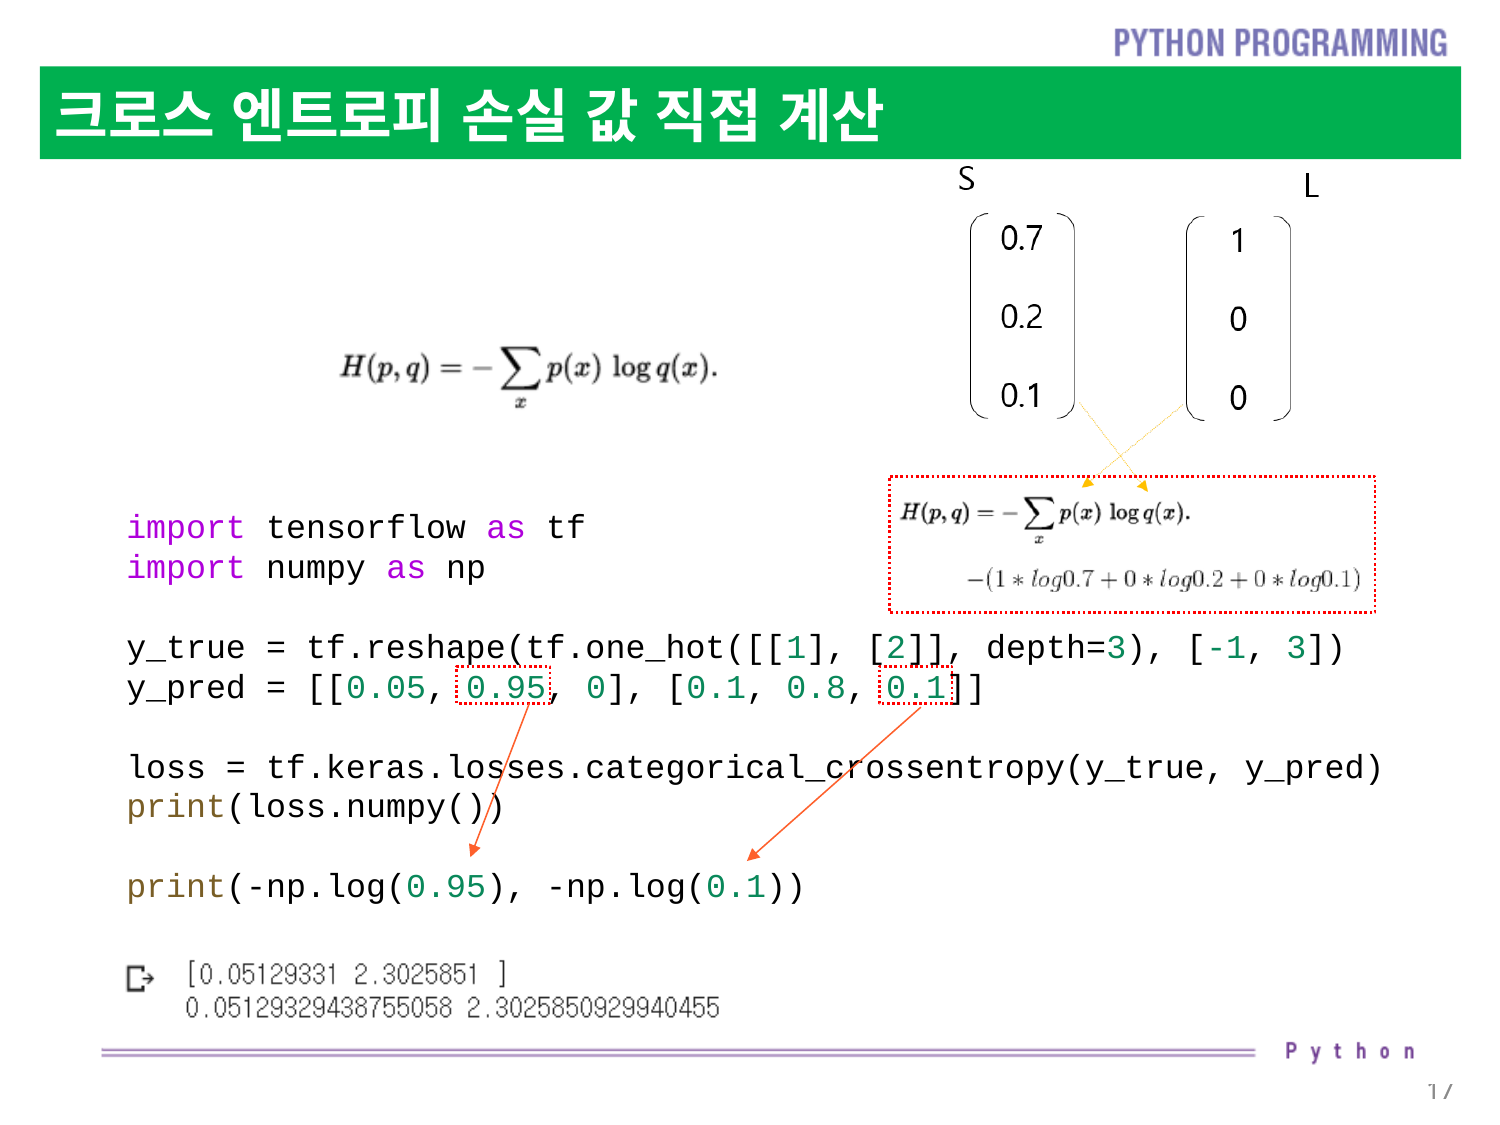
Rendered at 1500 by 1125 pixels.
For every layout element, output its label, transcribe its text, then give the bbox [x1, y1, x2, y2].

slide_number 17 [1119, 1071, 1470, 1112]
text_box [455, 664, 552, 705]
text_box [877, 664, 954, 705]
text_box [746, 706, 922, 862]
picture [313, 331, 748, 420]
picture [18, 943, 1483, 1084]
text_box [470, 703, 530, 858]
picture [1106, 13, 1462, 66]
text_box [887, 474, 1377, 614]
picture [879, 146, 1361, 592]
title 크로스 엔트로피 손실 값 직접 계산 [39, 76, 1444, 152]
text_box import tensorflow as tf import numpy as np y_true = tf.reshape(tf.one_hot([[1], [2]], depth=3), [-1, 3]) y_pred = [[0.05, 0.95, 0], [0.1, 0.8, 0.1]] loss = tf.keras.losses.categorical_crossentropy(y_true, y_pred) print(loss.numpy()) print(-np.log(0.95), -np.log(0.1)) [111, 497, 1432, 912]
